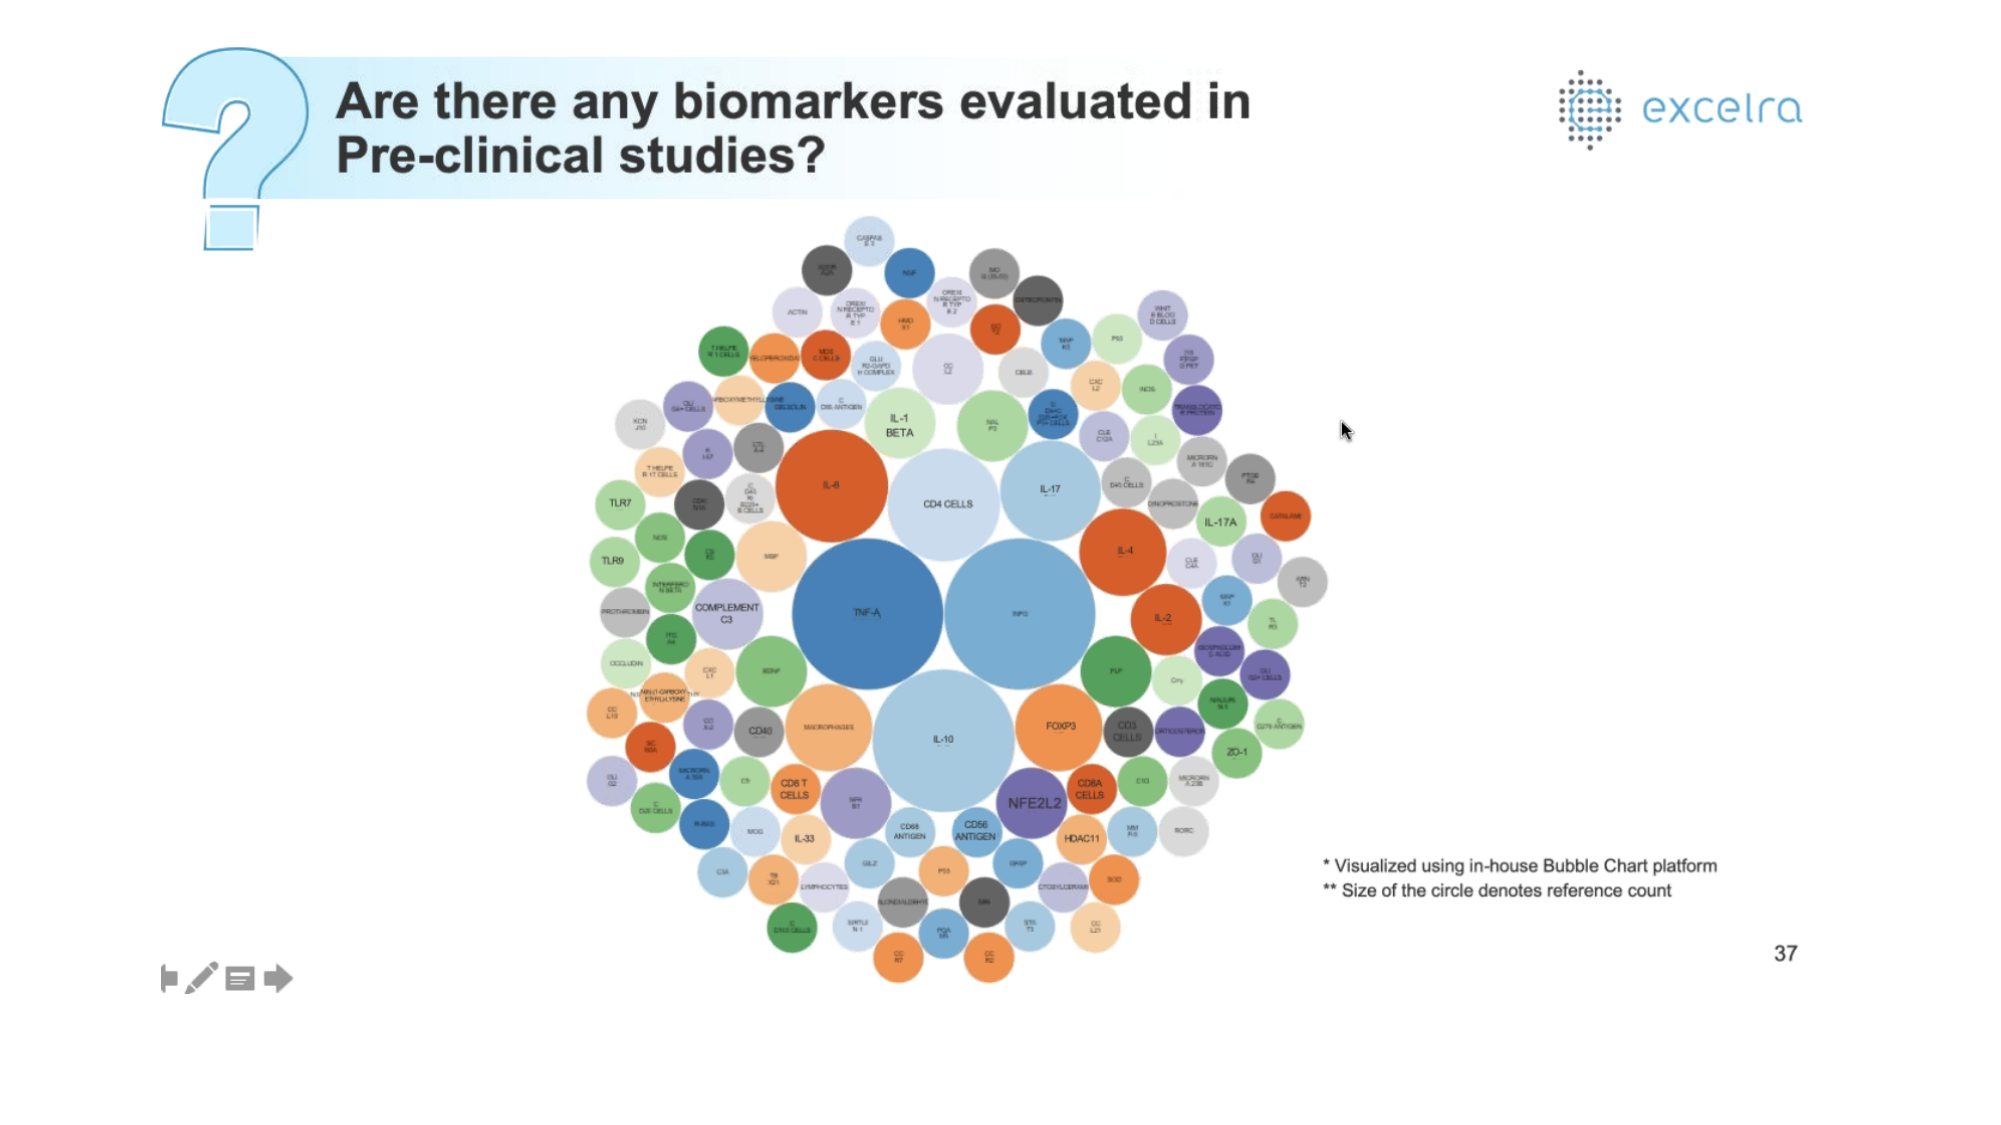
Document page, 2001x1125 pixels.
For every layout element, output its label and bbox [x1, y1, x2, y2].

picture [161, 39, 1846, 994]
